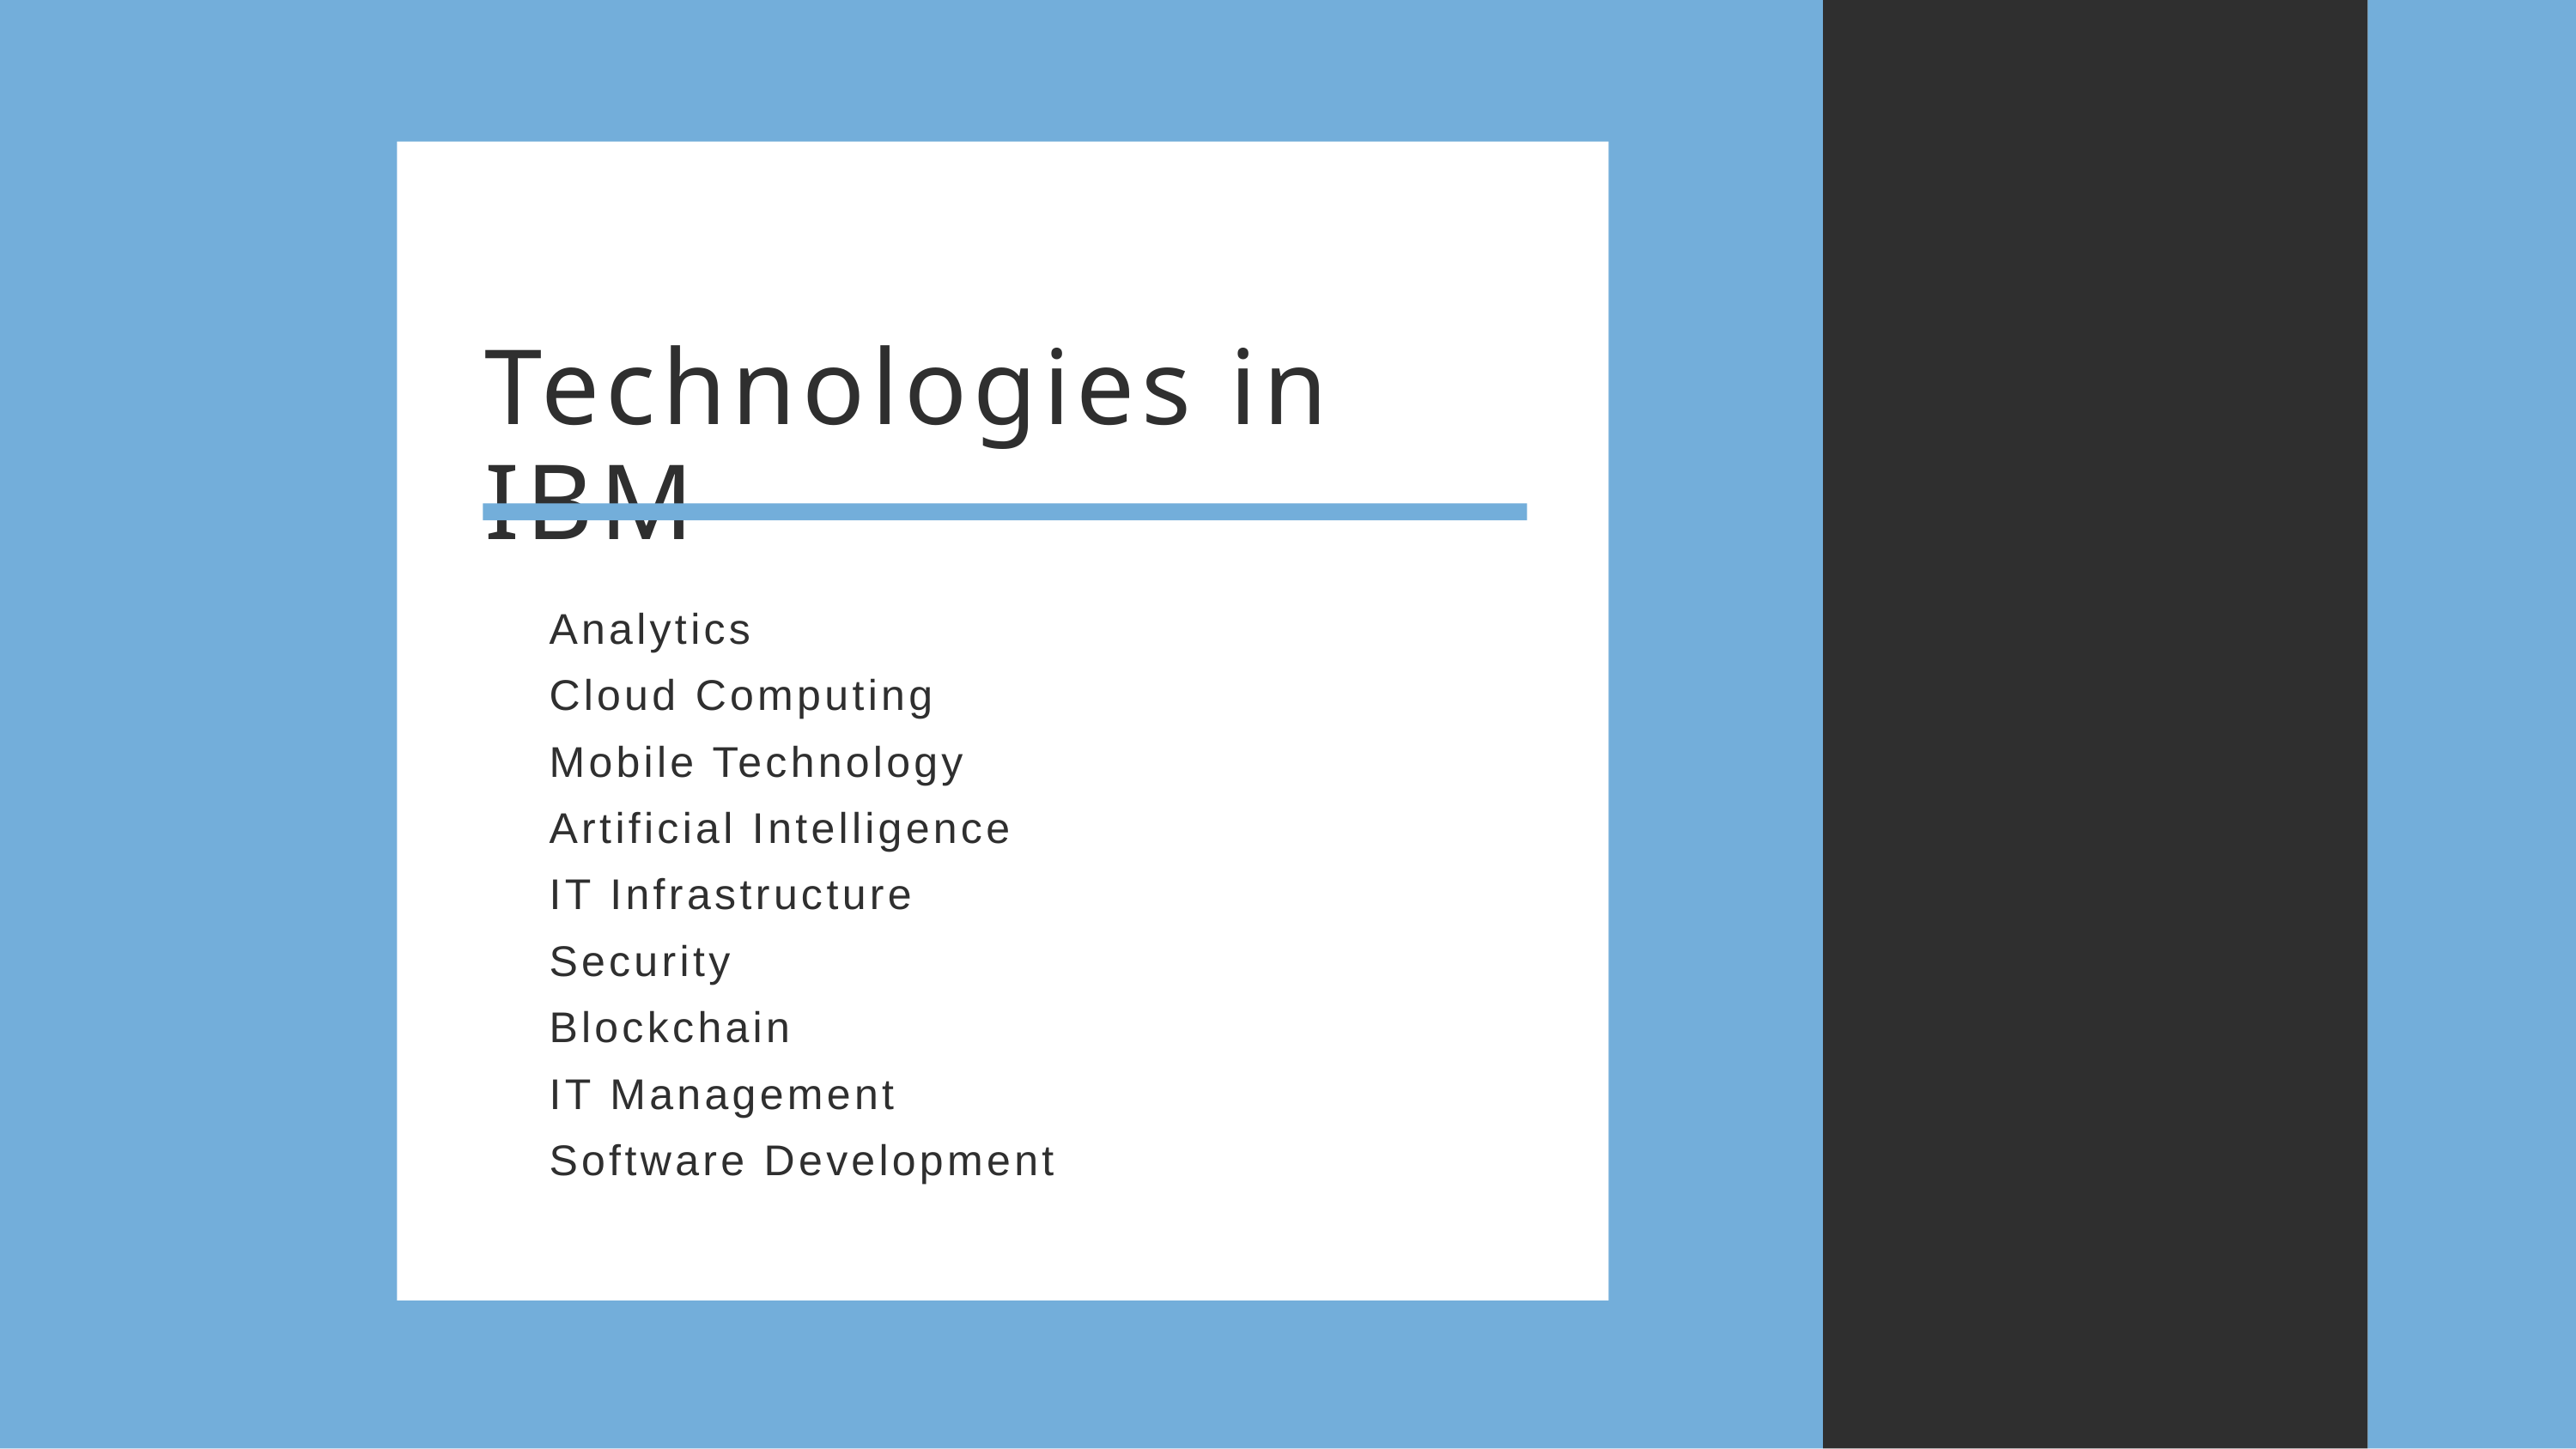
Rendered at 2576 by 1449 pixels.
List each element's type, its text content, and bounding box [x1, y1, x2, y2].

text_box [2368, 0, 2576, 1449]
text_box [0, 0, 1823, 1449]
text_box [1823, 0, 2368, 1449]
text_box [483, 503, 1528, 521]
title Technologies in IBM [483, 316, 1552, 573]
text_box Analytics Cloud Computing Mobile Technology Artificial Intelligence IT Infrastructure Security Blockchain IT Management Software Development [547, 585, 1510, 1185]
text_box [397, 141, 1609, 1300]
